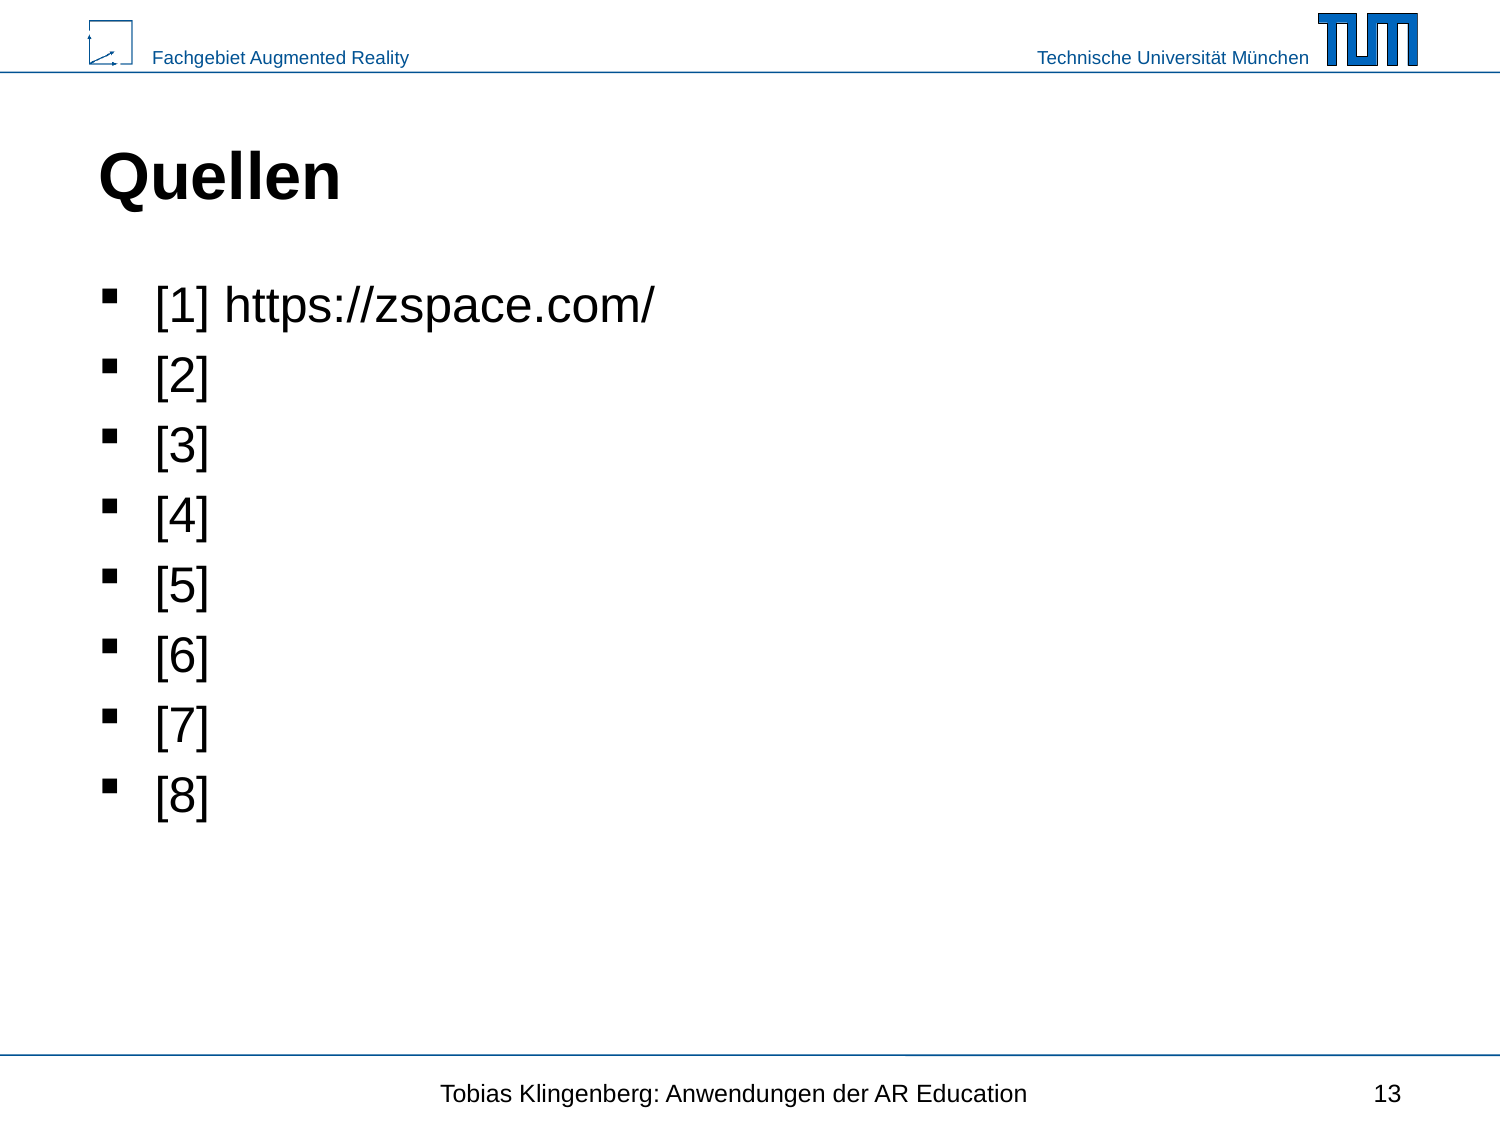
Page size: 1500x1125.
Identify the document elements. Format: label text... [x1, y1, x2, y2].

slide_number 13 [1103, 1067, 1417, 1118]
picture [83, 14, 136, 68]
footer Tobias Klingenberg: Anwendungen der AR Education [424, 1067, 1103, 1118]
list [1] https://zspace.com/ [2] [3] [4] [5] [6] [7] [8] [83, 264, 1417, 1013]
title Quellen [83, 120, 1417, 221]
